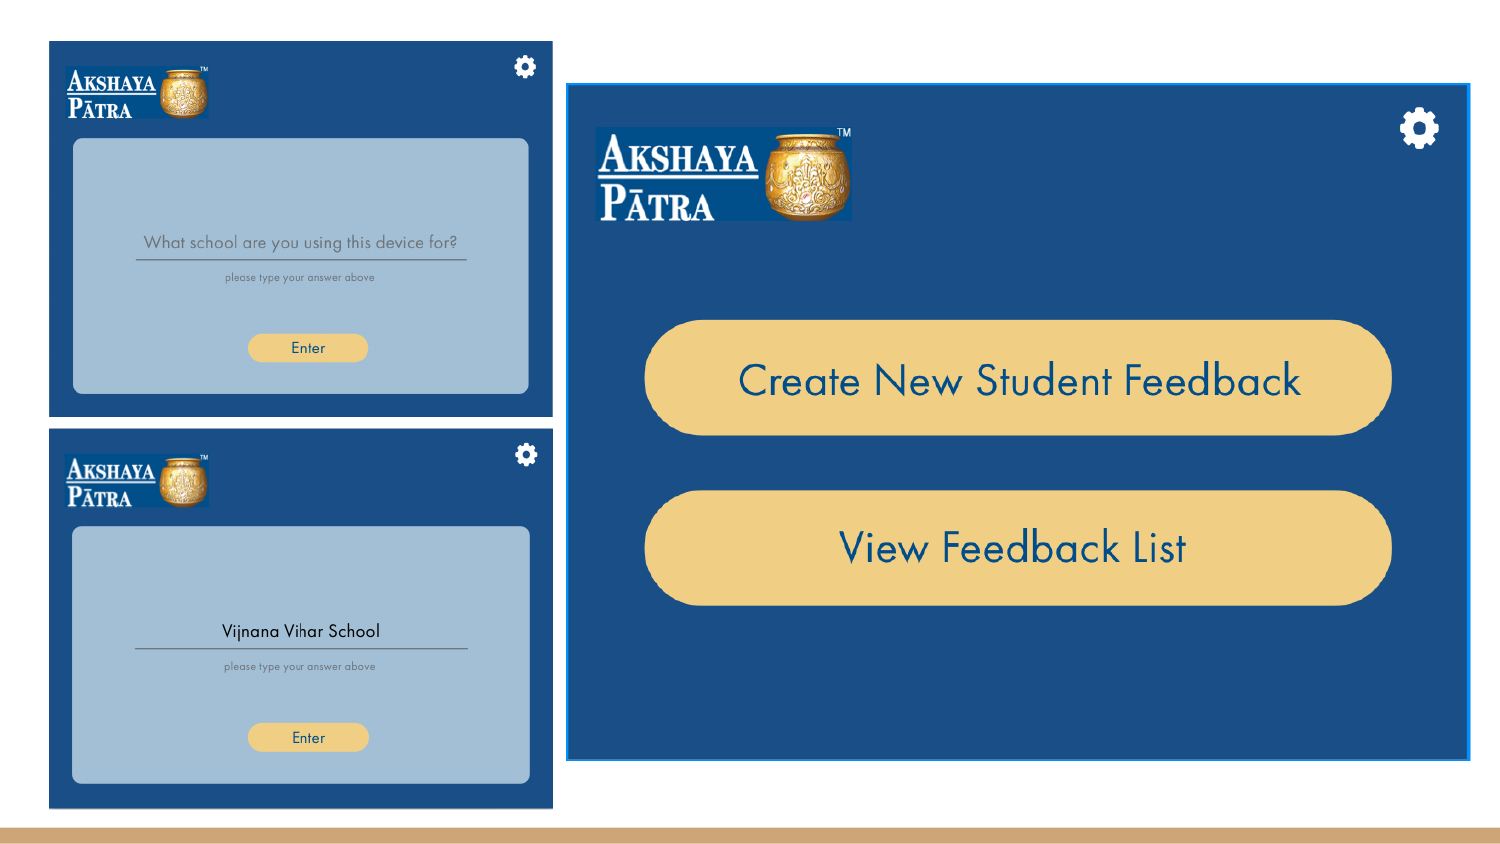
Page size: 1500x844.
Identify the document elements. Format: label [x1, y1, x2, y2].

picture [49, 41, 553, 417]
picture [565, 83, 1471, 761]
picture [49, 428, 553, 810]
